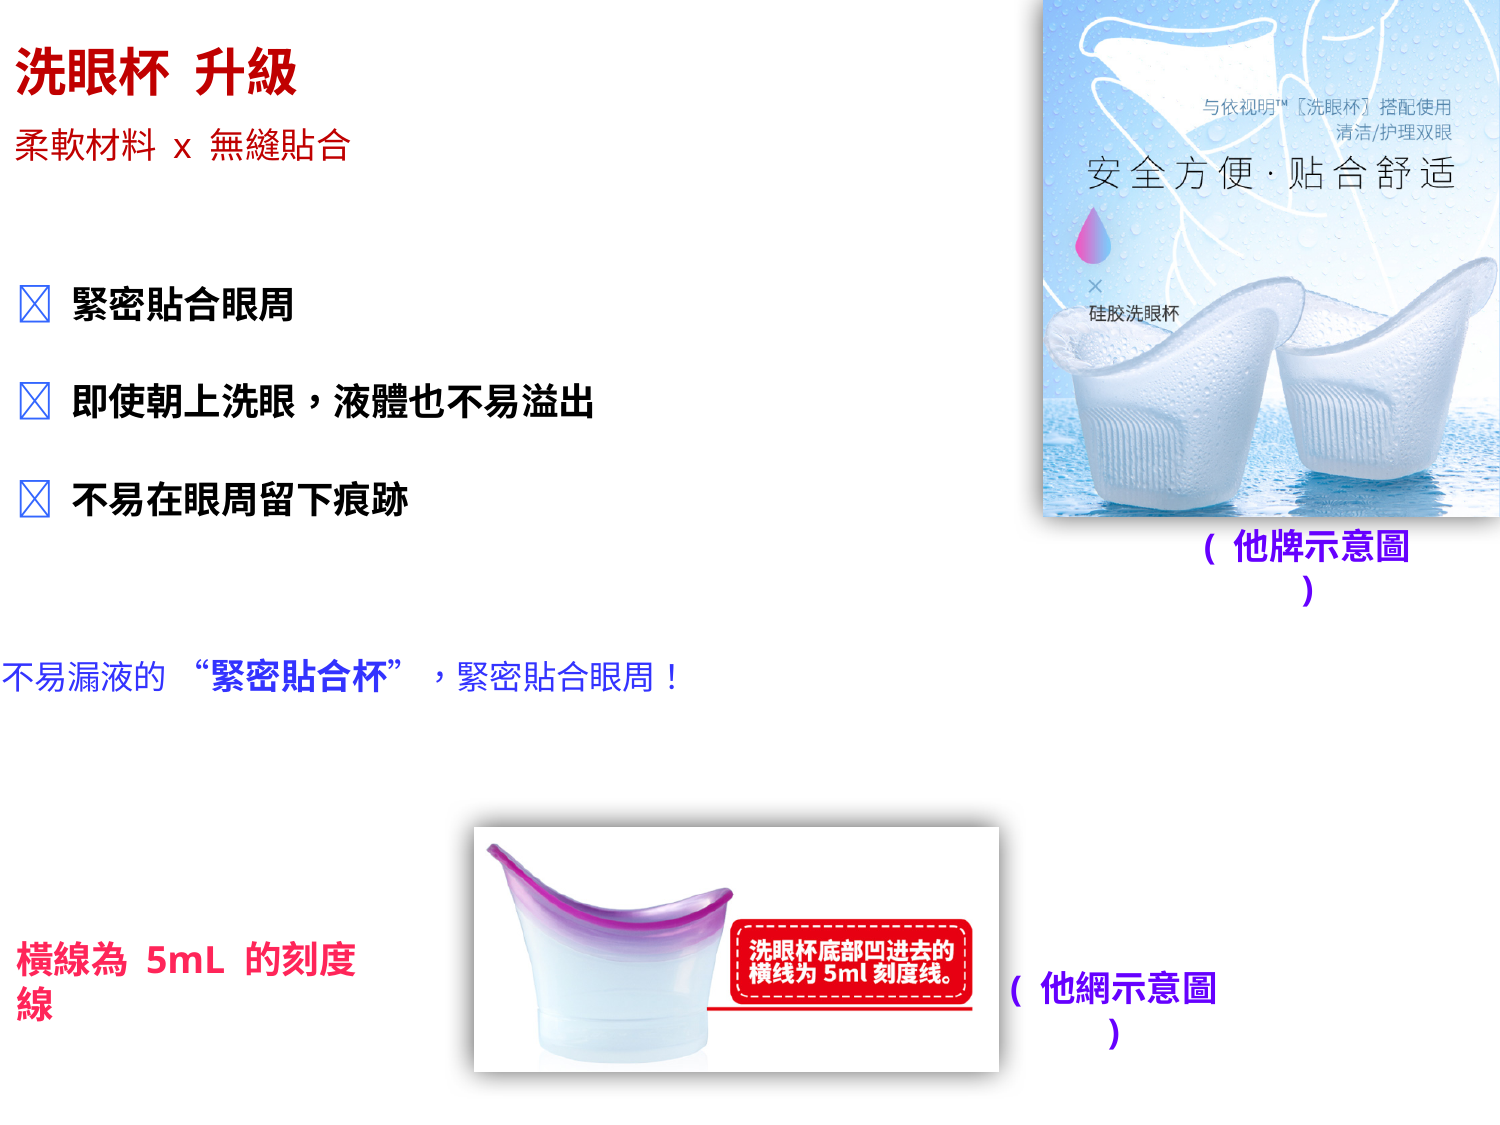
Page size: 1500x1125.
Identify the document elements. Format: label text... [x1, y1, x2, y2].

text_box 💧 緊密貼合眼周 💧 即使朝上洗眼，液體也不易溢出 💧 不易在眼周留下痕跡 [1, 251, 636, 529]
text_box ( 他網示意圖 ) [999, 959, 1237, 1059]
text_box 橫線為 5mL 的刻度線 [1, 928, 394, 1034]
text_box ( 他牌示意圖 ) [1185, 517, 1430, 617]
text_box 洗眼杯 升級 柔軟材料 x 無縫貼合 [0, 0, 394, 173]
picture [474, 827, 999, 1072]
picture [1043, 0, 1500, 517]
text_box 不易漏液的 “緊密貼合杯”，緊密貼合眼周！ [0, 646, 712, 704]
